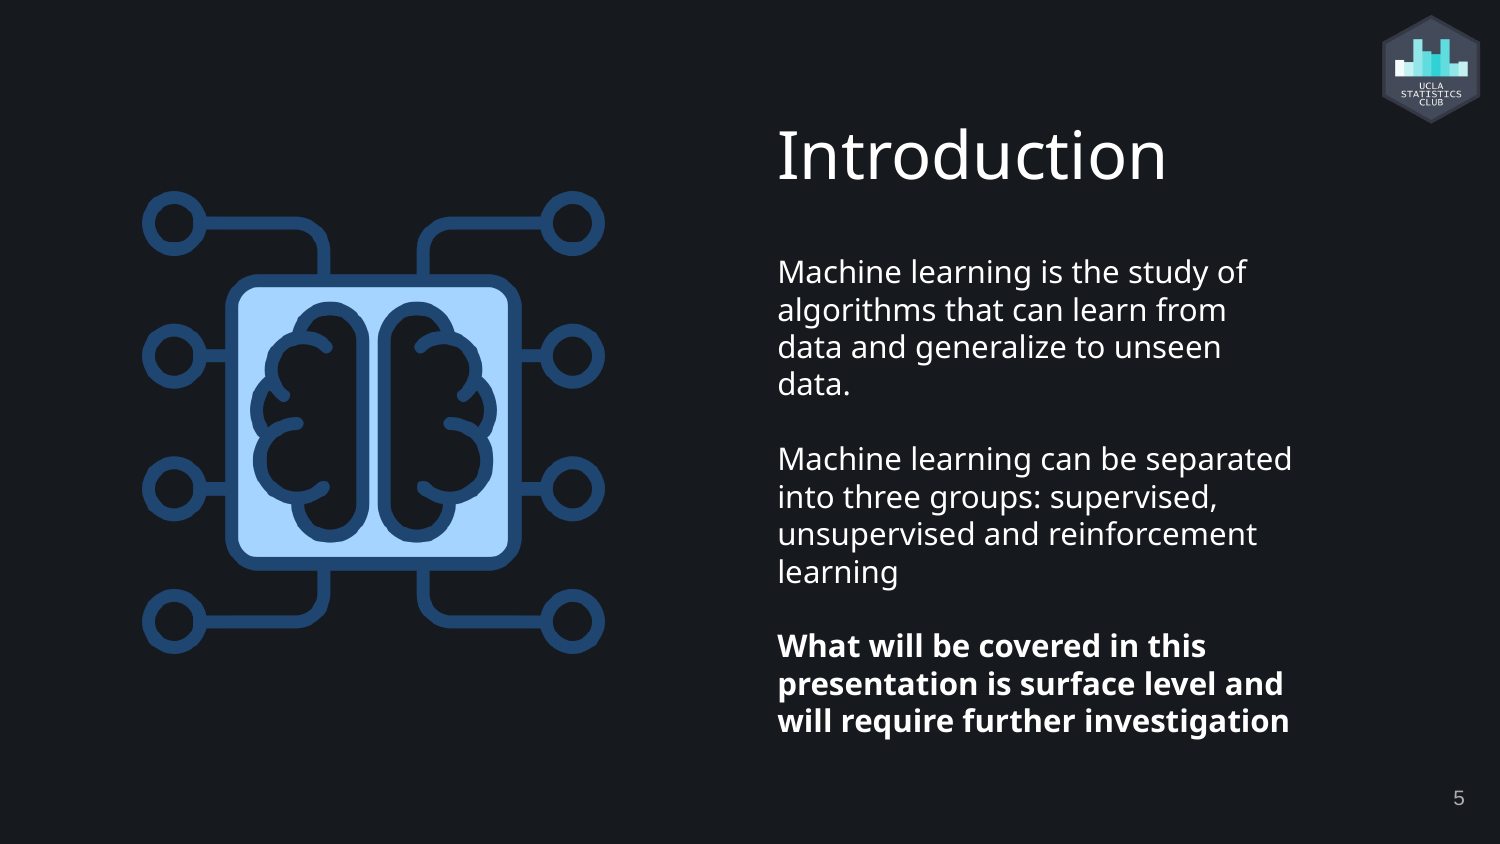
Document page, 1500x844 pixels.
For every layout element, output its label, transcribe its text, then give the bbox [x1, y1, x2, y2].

picture [133, 181, 614, 662]
text_box Machine learning is the study of algorithms that can learn from data and generalize to unseen data. Machine learning can be separated into three groups: supervised, unsupervised and reinforcement learning What will be covered in this presentation is surface level and will require further investigation [777, 252, 1297, 741]
picture [1374, 12, 1488, 126]
slide_number ‹#› [1389, 764, 1480, 830]
text_box Introduction [777, 112, 1297, 194]
